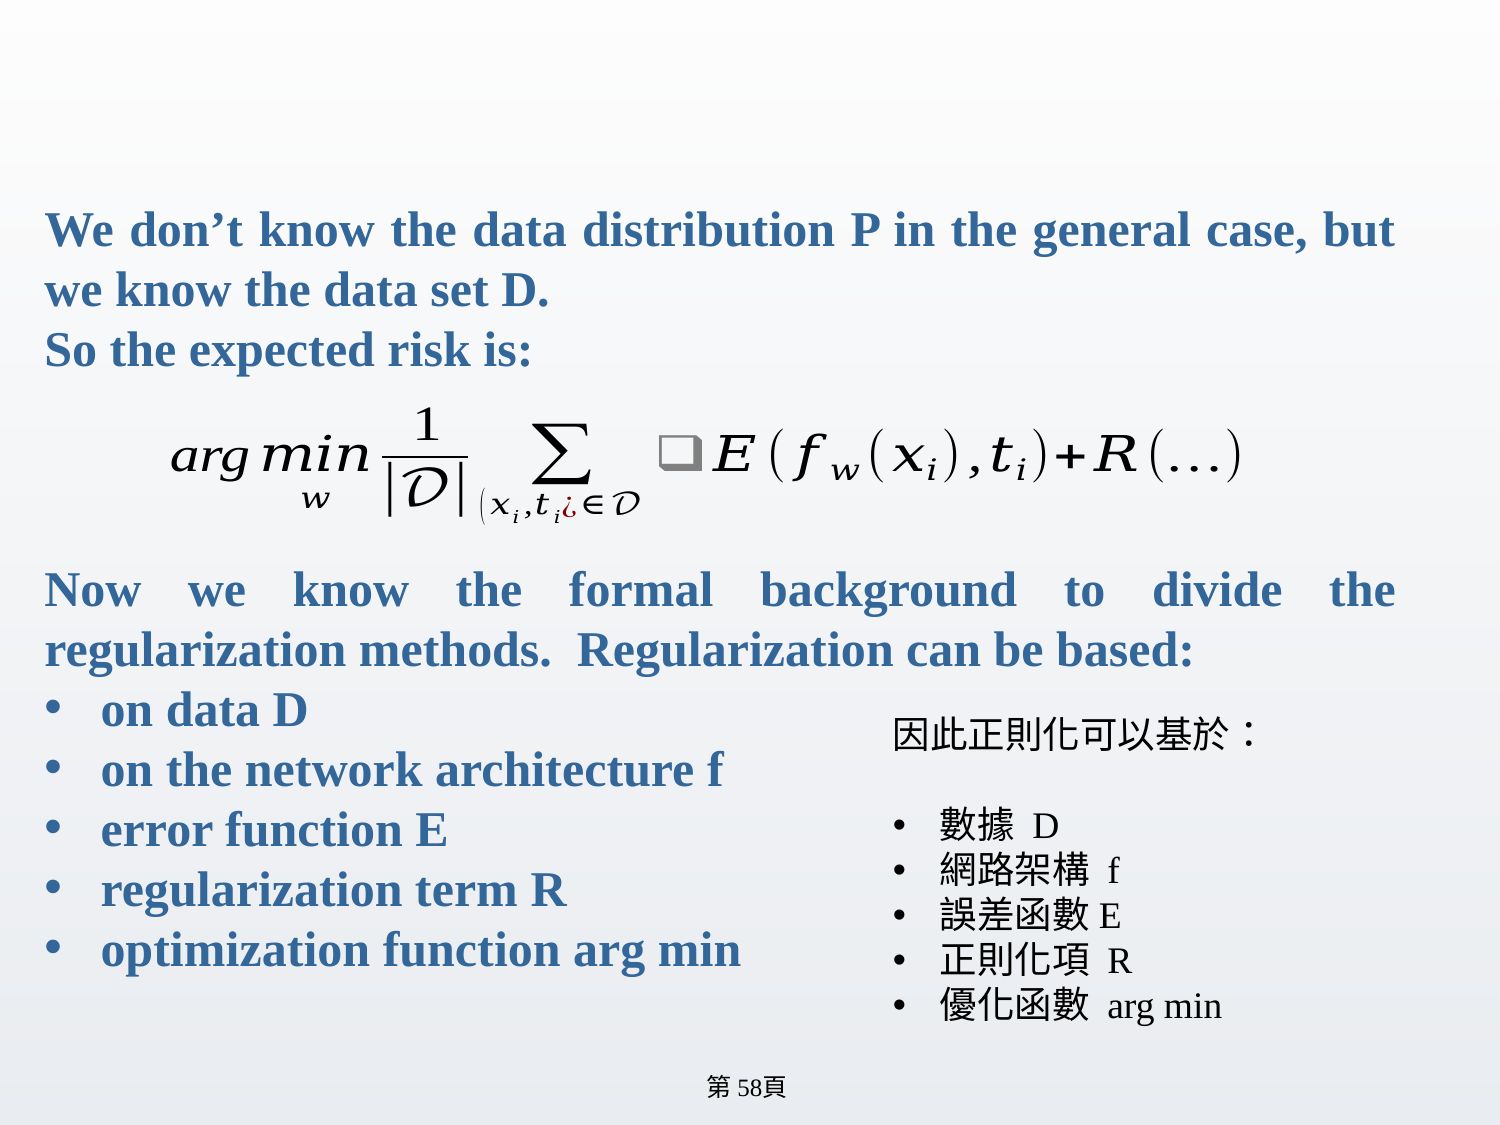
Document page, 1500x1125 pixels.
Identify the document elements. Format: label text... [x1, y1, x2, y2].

list We don’t know the data distribution P in the general case, but we know the data set D. So the expected risk is: Now we know the formal background to divide the regularization methods. Regularization can be based: on data D on the network architecture f error function E regularization term R optimization function arg min [29, 189, 1412, 1071]
text_box 因此正則化可以基於： 數據 D 網路架構 f 誤差函數E 正則化項 R 優化函數 arg min [878, 704, 1384, 1034]
